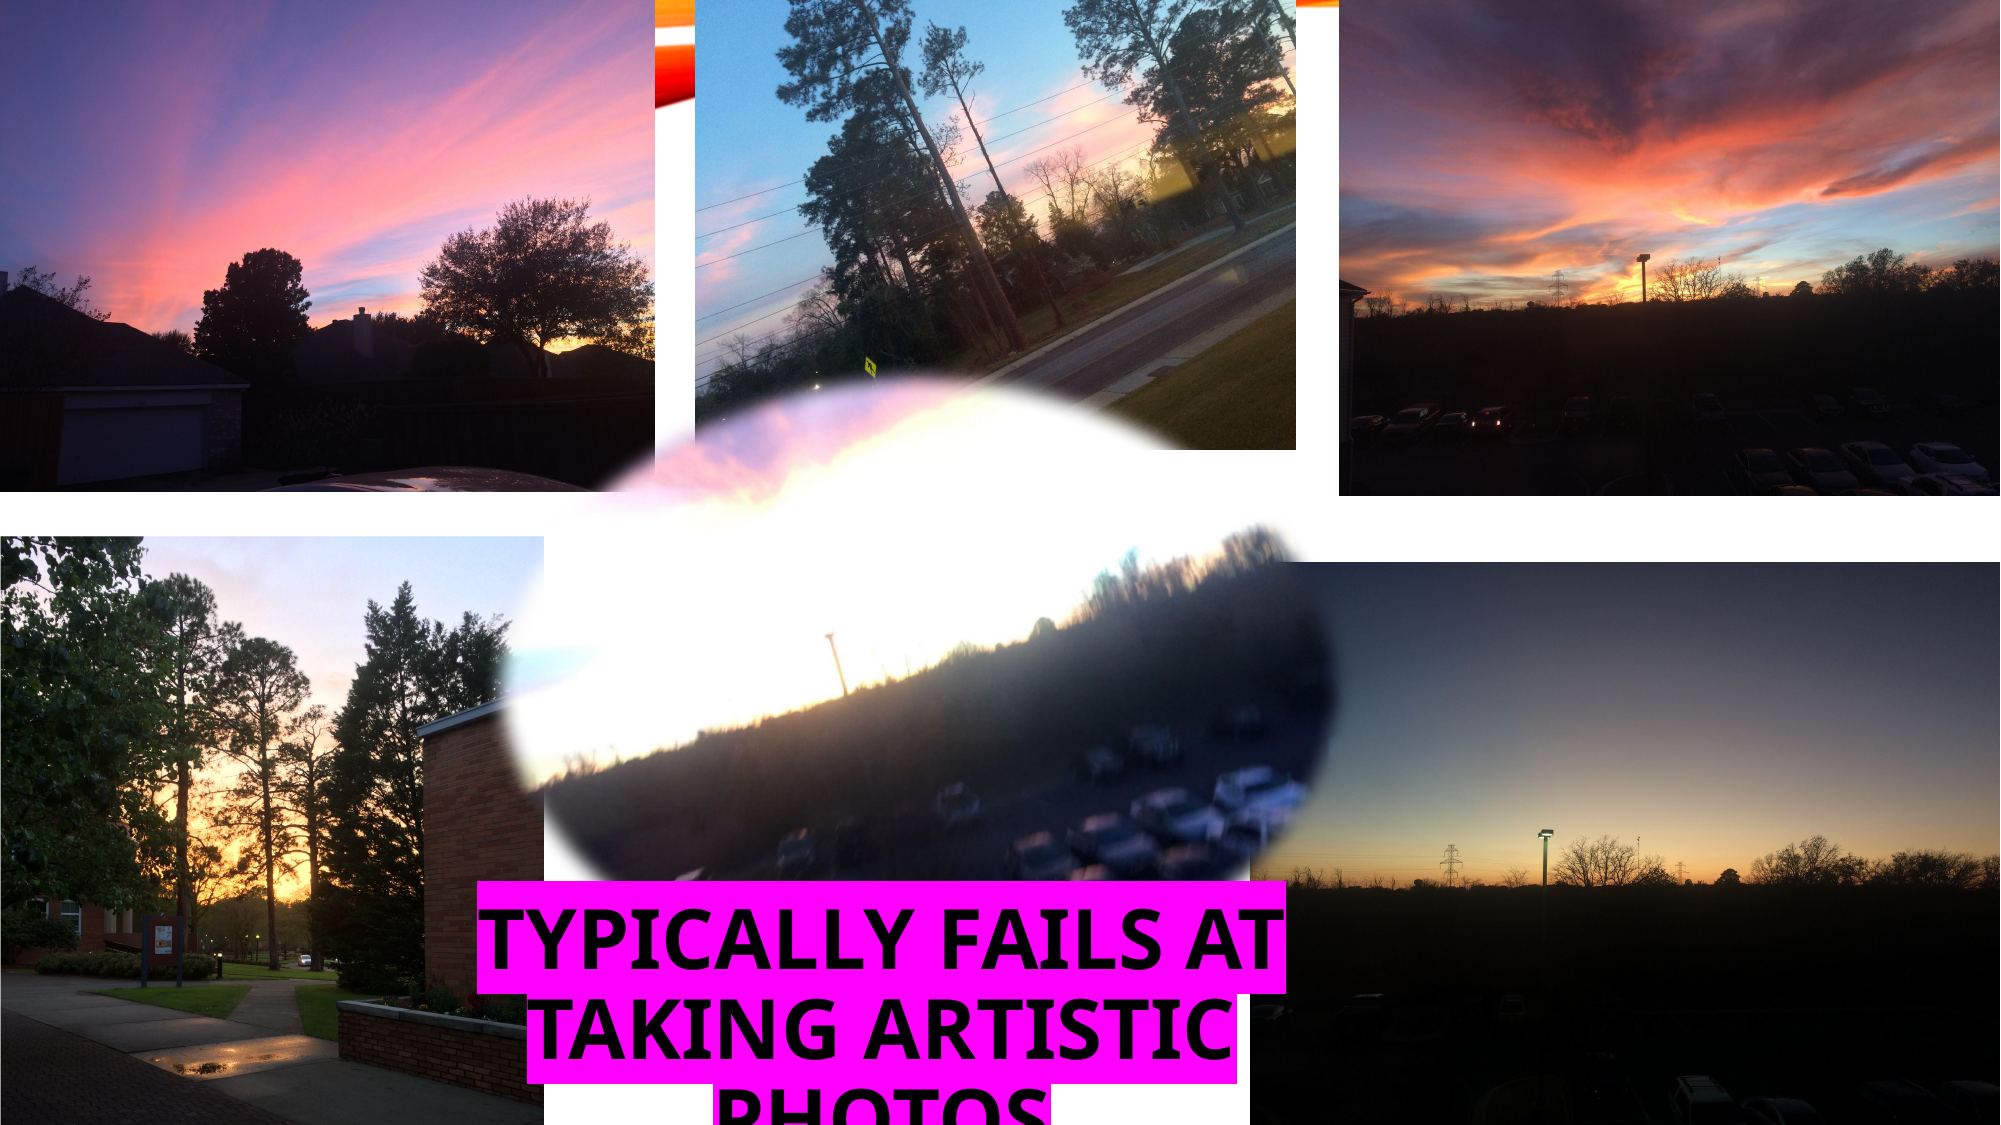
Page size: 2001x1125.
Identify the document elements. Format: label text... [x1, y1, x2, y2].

title Typically fails at taking artistic photos [362, 1017, 1249, 1125]
picture [0, 0, 2000, 1125]
